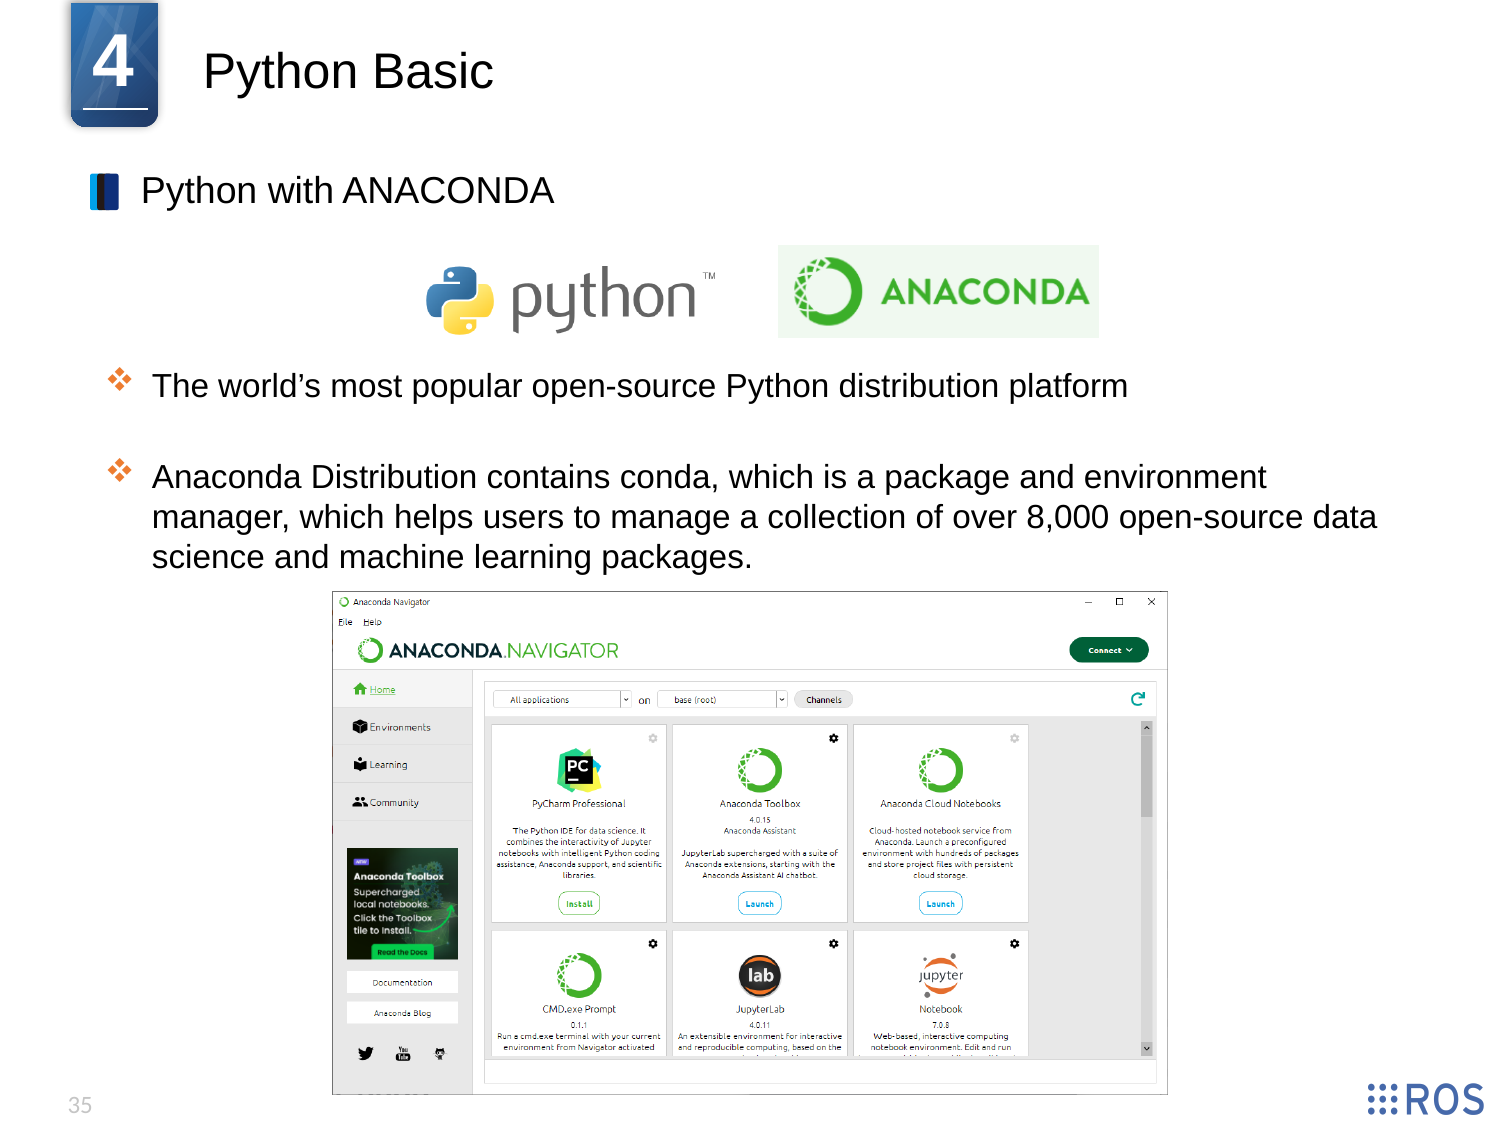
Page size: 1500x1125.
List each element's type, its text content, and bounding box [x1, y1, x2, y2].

text_box Python Basic [188, 30, 1245, 116]
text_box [90, 173, 119, 211]
picture [422, 266, 729, 338]
picture [778, 245, 1099, 338]
slide_number 35 [34, 1087, 108, 1119]
text_box 4 [73, 4, 154, 109]
text_box Python with ANACONDA [125, 164, 832, 220]
text_box The world’s most popular open-source Python distribution platform Anaconda Distribution contains conda, which is a package and environment manager, which helps users to manage a collection of over 8,000 open-source data science and machine learning packages. [90, 356, 1406, 583]
picture [332, 591, 1168, 1095]
